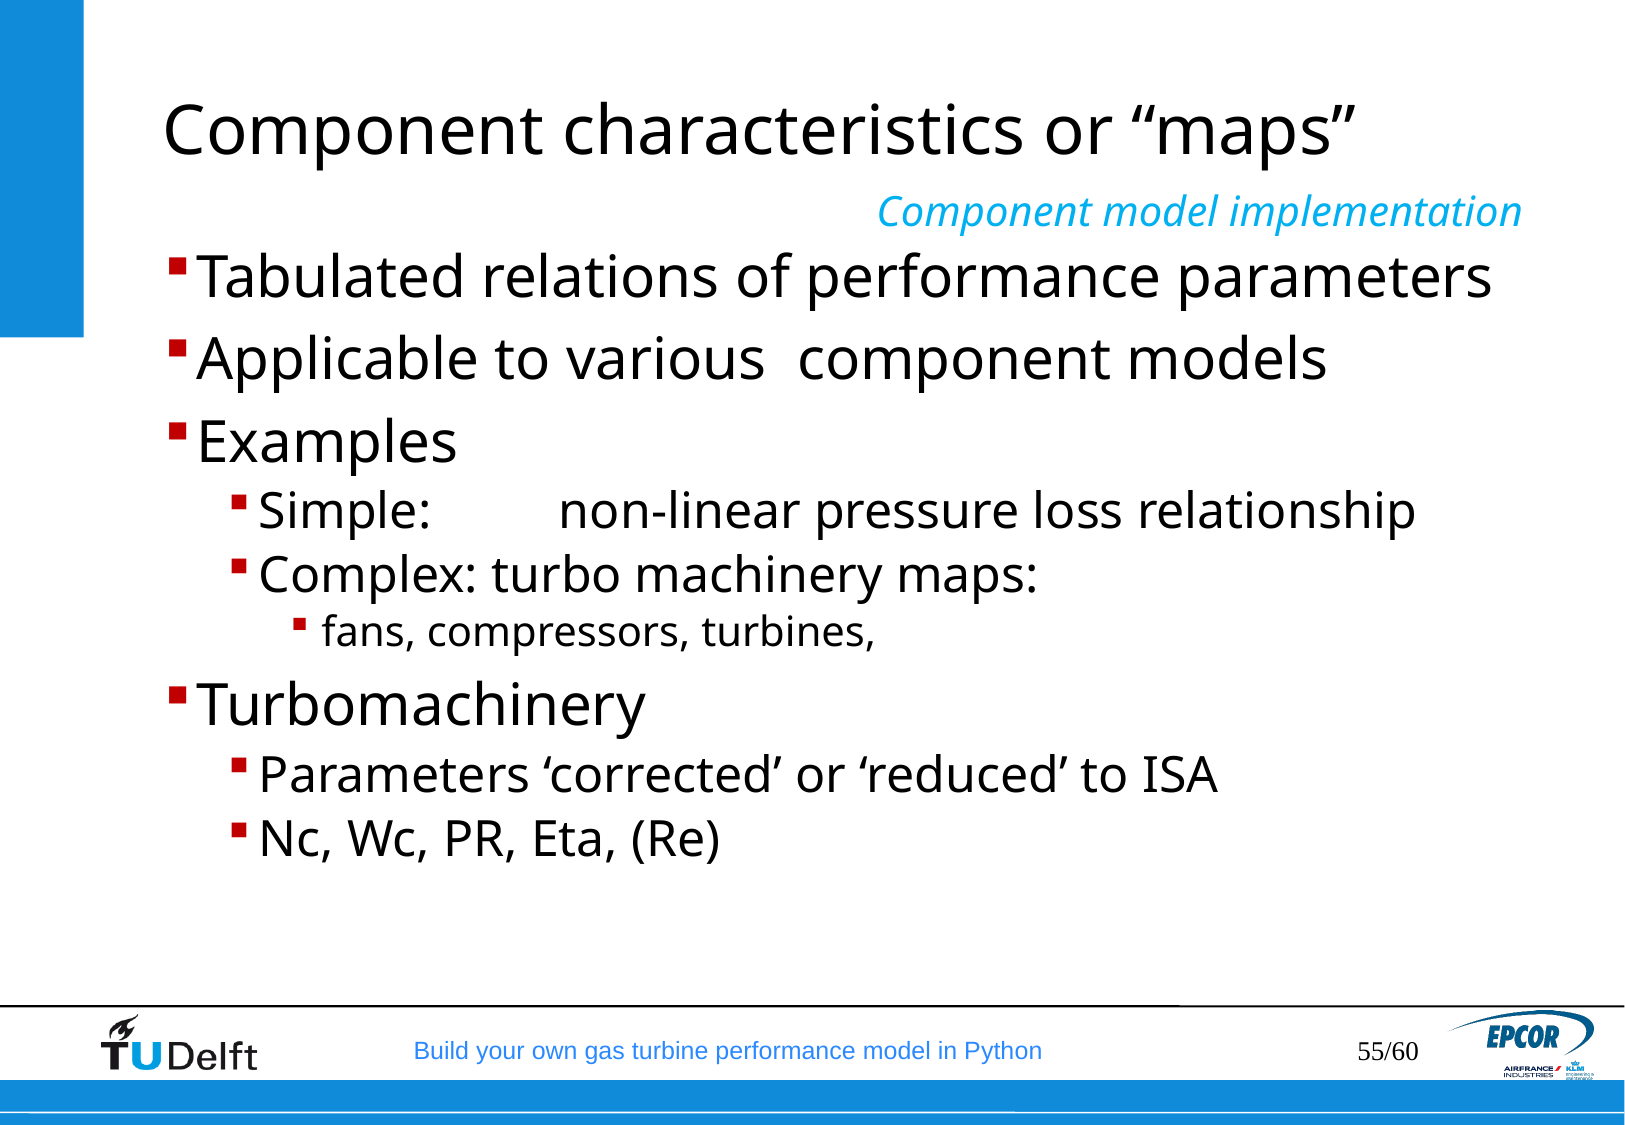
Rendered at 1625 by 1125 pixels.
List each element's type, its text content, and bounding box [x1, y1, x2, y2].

list Component model implementation [738, 179, 1524, 238]
picture [101, 1014, 260, 1072]
picture [1447, 1010, 1594, 1080]
picture [1561, 1010, 1594, 1023]
title Component characteristics or “maps” [162, 75, 1524, 179]
list Tabulated relations of performance parameters Applicable to various component models Examples Simple: non-linear pressure loss relationship Complex: turbo machinery maps: fans, compressors, turbines, Turbomachinery Parameters ‘corrected’ or ‘reduced’ to ISA Nc, Wc, PR, Eta, (Re) [164, 238, 1524, 875]
